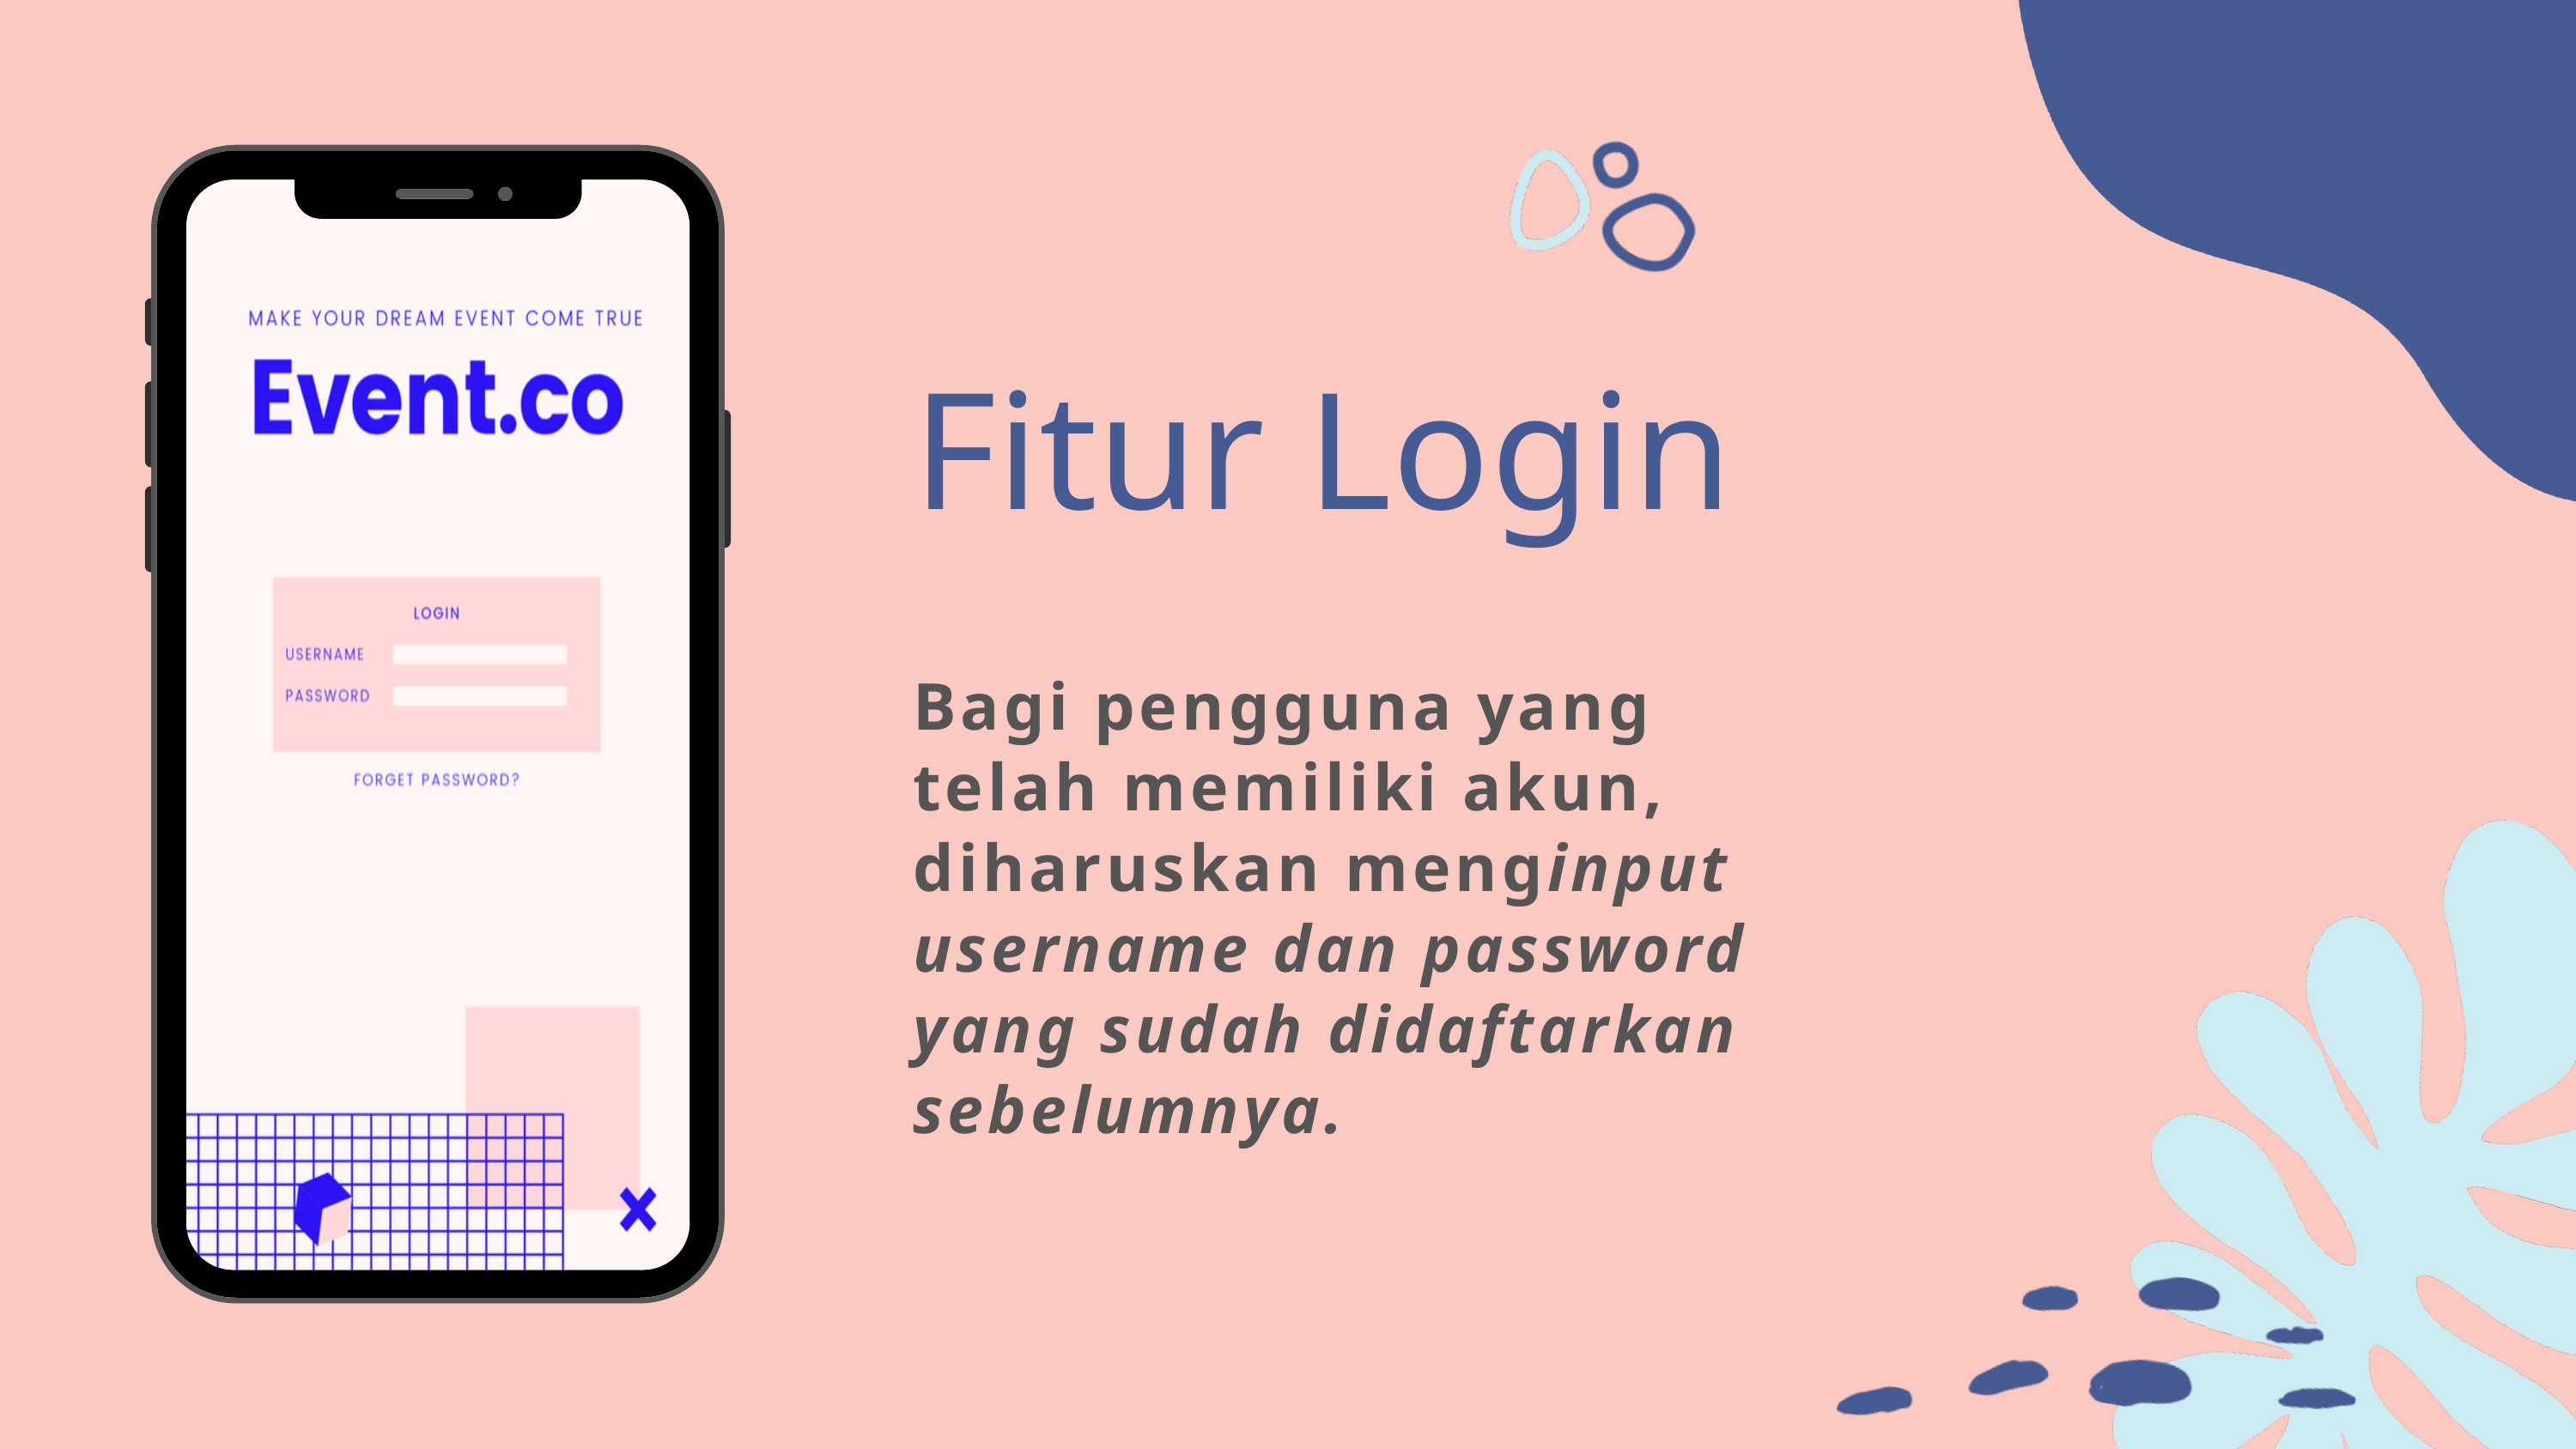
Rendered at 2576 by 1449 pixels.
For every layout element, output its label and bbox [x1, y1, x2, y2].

text_box [144, 144, 732, 1304]
text_box [913, 375, 2088, 1073]
picture [1830, 753, 2576, 1449]
picture [2016, 0, 2576, 608]
picture [1492, 108, 1717, 316]
